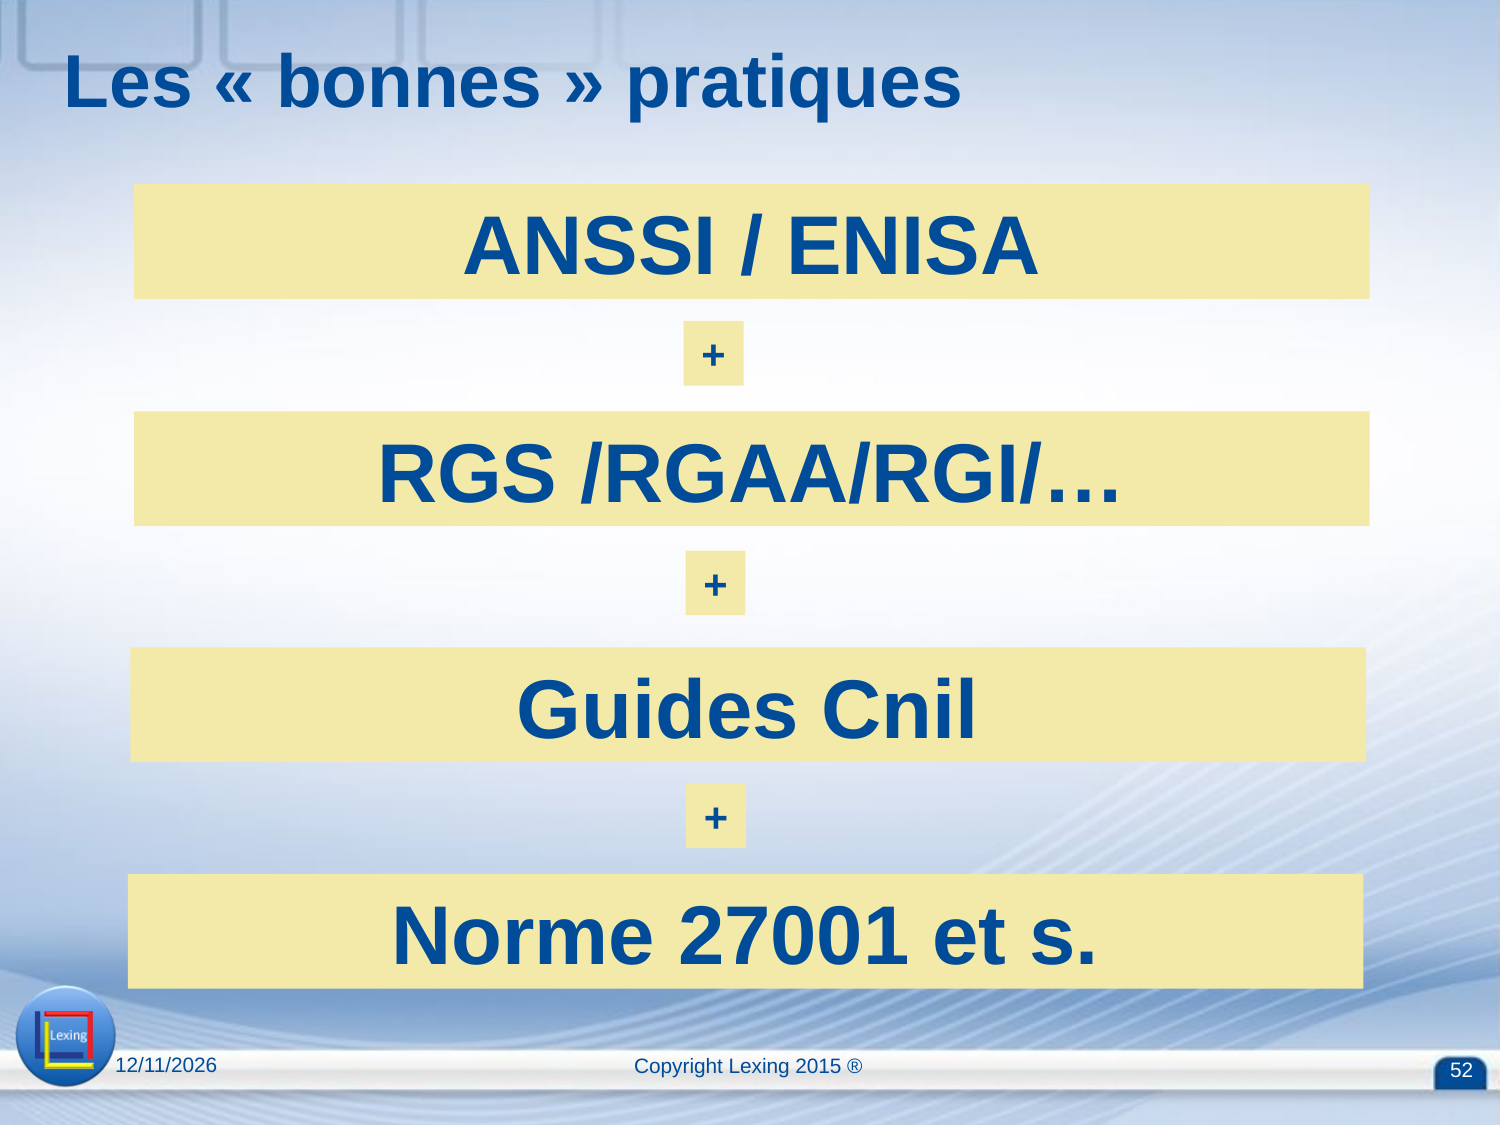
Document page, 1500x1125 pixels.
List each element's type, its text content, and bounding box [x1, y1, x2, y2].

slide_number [100, 1034, 254, 1094]
slide_number 52 [1387, 1034, 1489, 1103]
text_box + [685, 550, 746, 616]
text_box + [685, 783, 747, 849]
text_box + [683, 320, 744, 386]
text_box Les « bonnes » pratiques [48, 29, 1328, 125]
footer Copyright Lexing 2015 ® [513, 1034, 989, 1095]
text_box Guides Cnil [130, 647, 1367, 763]
text_box Norme 27001 et s. [127, 873, 1364, 989]
text_box ANSSI / ENISA [134, 184, 1370, 299]
text_box RGS /RGAA/RGI/… [134, 411, 1370, 527]
picture [0, 0, 1500, 1125]
